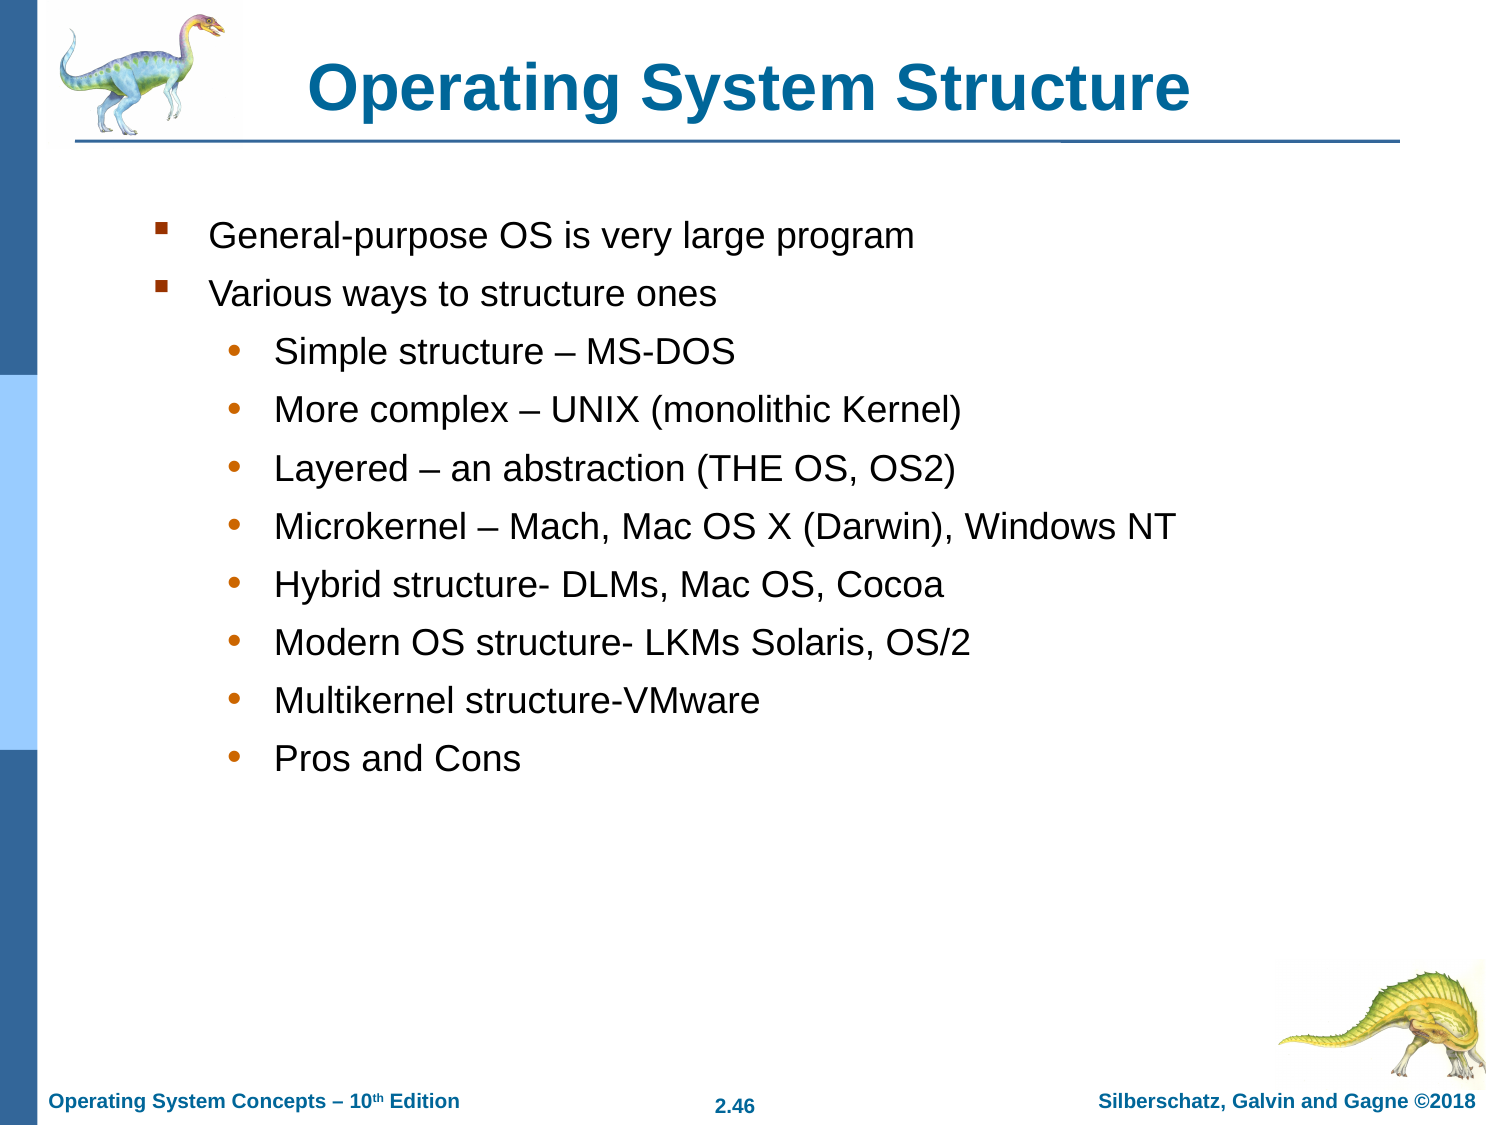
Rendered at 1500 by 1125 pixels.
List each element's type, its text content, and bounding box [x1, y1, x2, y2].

picture [1275, 959, 1486, 1090]
title Operating System Structure [75, 36, 1425, 131]
list General-purpose OS is very large program Various ways to structure ones Simple structure – MS-DOS More complex – UNIX (monolithic Kernel) Layered – an abstraction (THE OS, OS2) Microkernel – Mach, Mac OS X (Darwin), Windows NT Hybrid structure- DLMs, Mac OS, Cocoa Modern OS structure- LKMs Solaris, OS/2 Multikernel structure-VMware Pros and Cons [137, 203, 1272, 947]
picture [46, 0, 243, 149]
